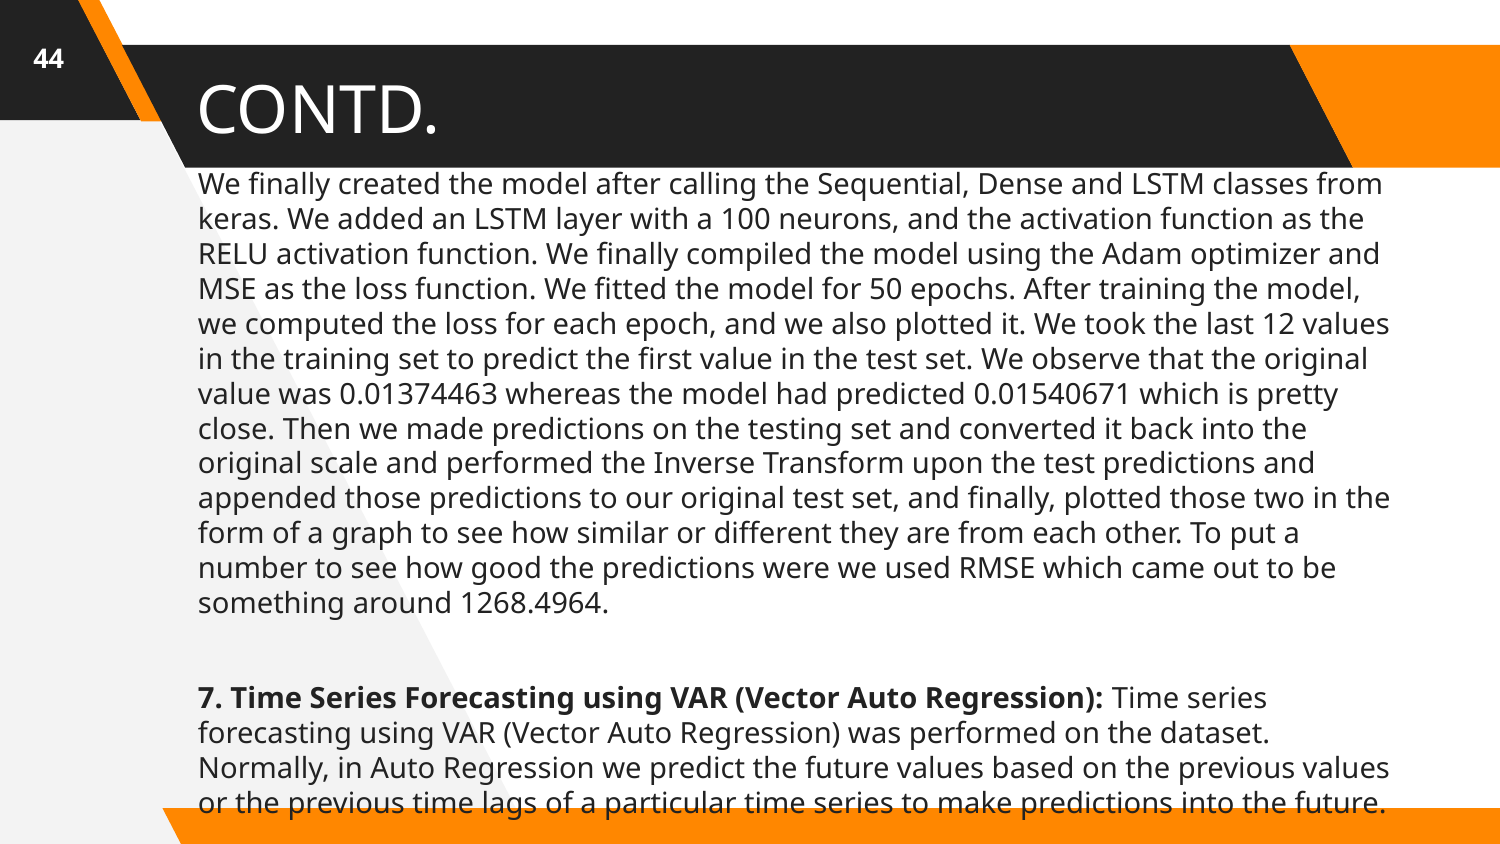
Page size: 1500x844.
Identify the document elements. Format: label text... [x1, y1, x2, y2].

title CONTD. [181, 45, 1285, 169]
list We finally created the model after calling the Sequential, Dense and LSTM classes from keras. We added an LSTM layer with a 100 neurons, and the activation function as the RELU activation function. We finally compiled the model using the Adam optimizer and MSE as the loss function. We fitted the model for 50 epochs. After training the model, we computed the loss for each epoch, and we also plotted it. We took the last 12 values in the training set to predict the first value in the test set. We observe that the original value was 0.01374463 whereas the model had predicted 0.01540671 which is pretty close. Then we made predictions on the testing set and converted it back into the original scale and performed the Inverse Transform upon the test predictions and appended those predictions to our original test set, and finally, plotted those two in the form of a graph to see how similar or different they are from each other. To put a number to see how good the predictions were we used RMSE which came out to be something around 1268.4964. 7. Time Series Forecasting using VAR (Vector Auto Regression): Time series forecasting using VAR (Vector Auto Regression) was performed on the dataset. Normally, in Auto Regression we predict the future values based on the previous values or the previous time lags of a particular time series to make predictions into the future. [183, 150, 1414, 788]
slide_number 44 [0, 0, 98, 121]
